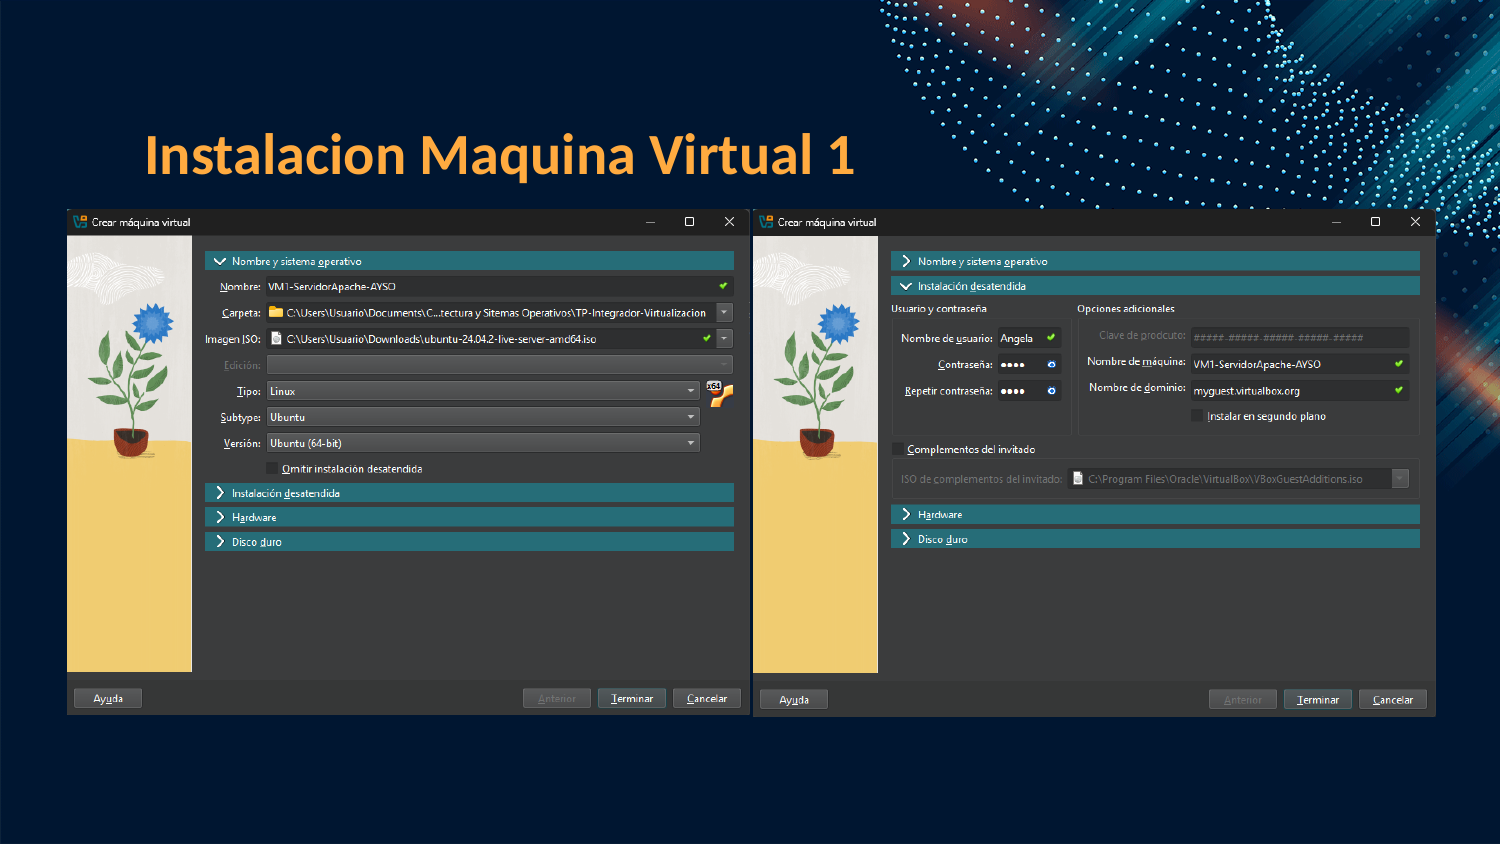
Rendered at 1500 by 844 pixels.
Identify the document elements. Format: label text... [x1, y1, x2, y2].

picture [67, 209, 751, 716]
text_box Instalacion Maquina Virtual 1 [129, 109, 871, 195]
picture [753, 209, 1436, 718]
